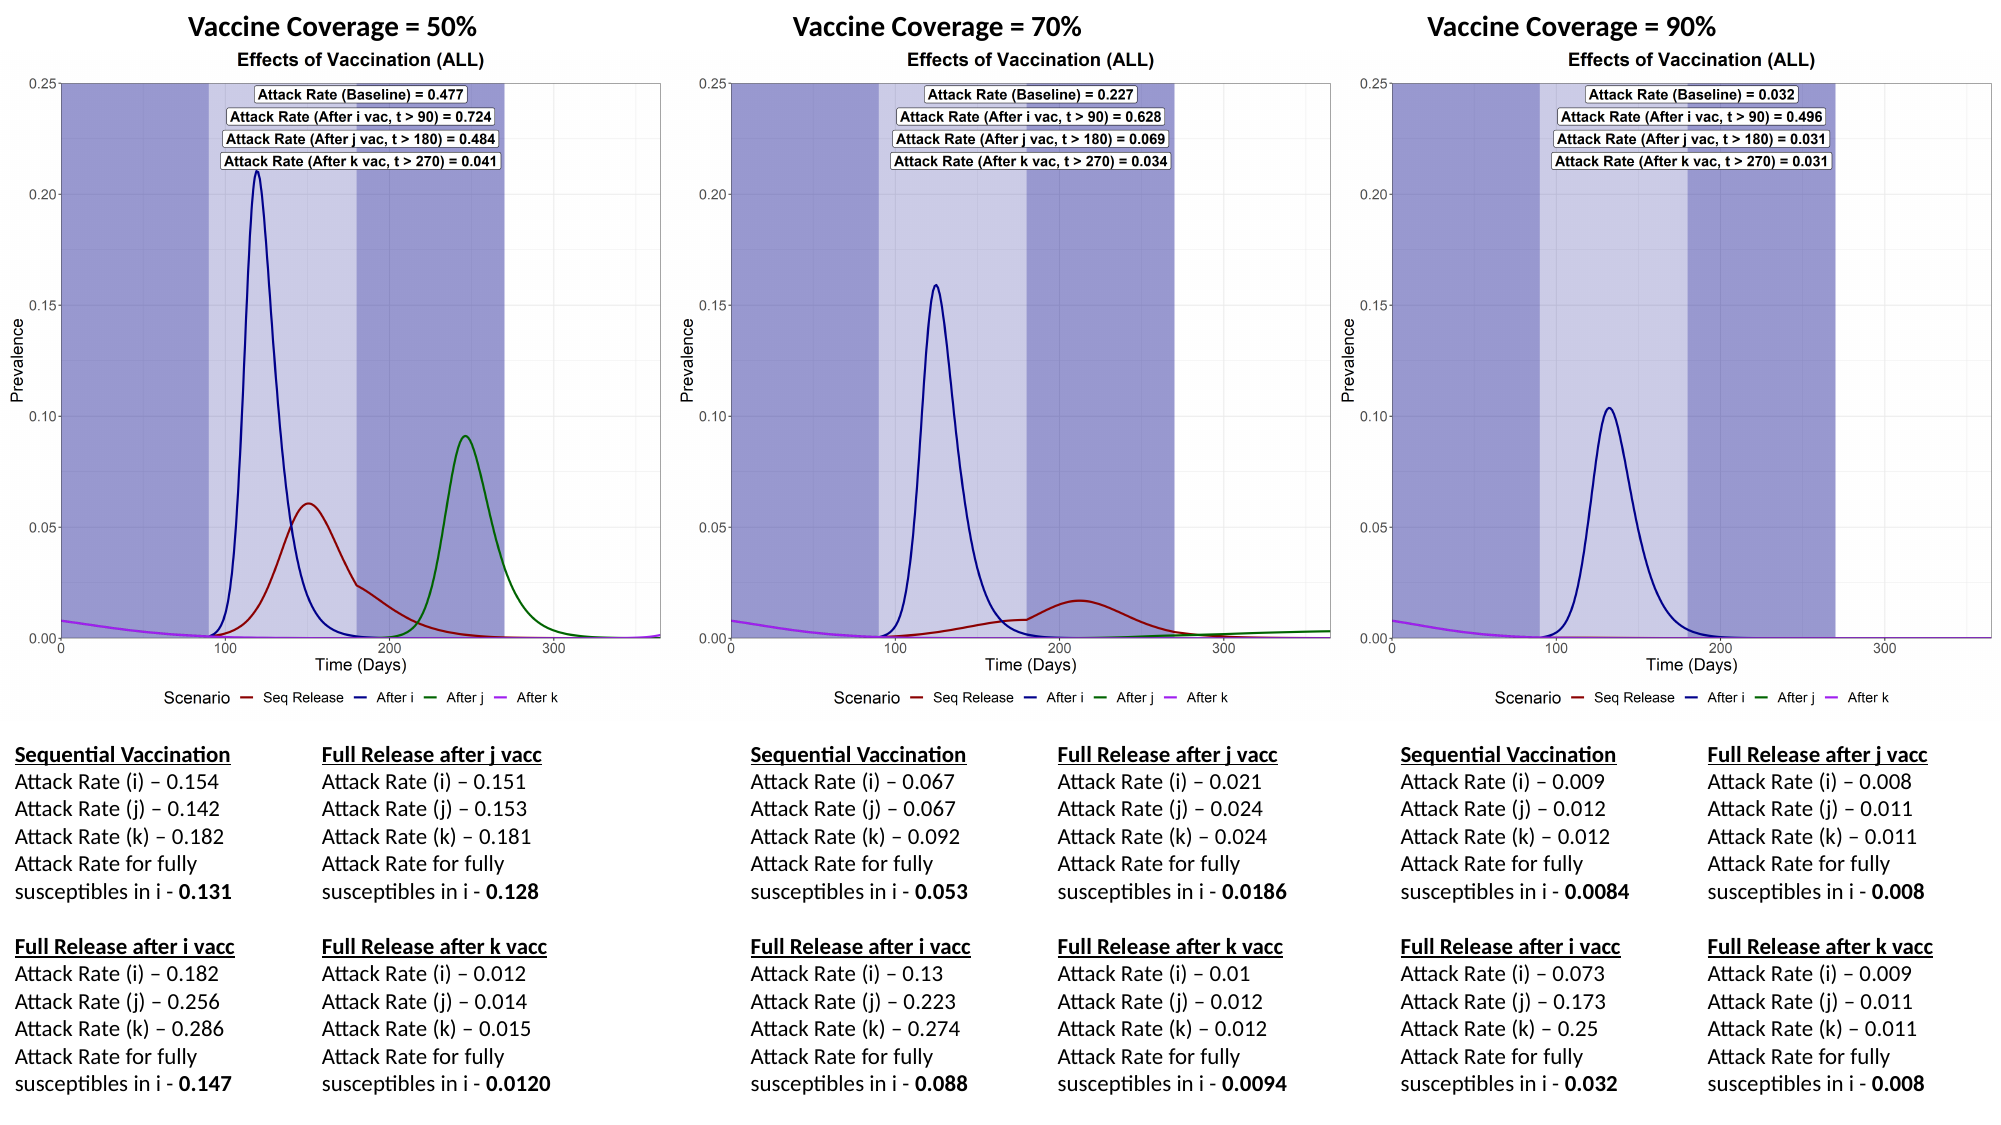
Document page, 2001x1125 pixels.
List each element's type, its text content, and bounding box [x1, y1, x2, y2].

text_box Vaccine Coverage = 90% [1412, 0, 1732, 50]
text_box Vaccine Coverage = 50% [173, 0, 493, 50]
text_box Full Release after j vacc Attack Rate (i) – 0.021 Attack Rate (j) – 0.024 Attack Rate (k) – 0.024 Attack Rate for fully susceptibles in i - 0.0186 Full Release after k vacc Attack Rate (i) – 0.01 Attack Rate (j) – 0.012 Attack Rate (k) – 0.012 Attack Rate for fully susceptibles in i - 0.0094 [1043, 731, 1313, 1104]
picture [0, 50, 2000, 721]
text_box Sequential Vaccination Attack Rate (i) – 0.154 Attack Rate (j) – 0.142 Attack Rate (k) – 0.182 Attack Rate for fully susceptibles in i - 0.131 Full Release after i vacc Attack Rate (i) – 0.182 Attack Rate (j) – 0.256 Attack Rate (k) – 0.286 Attack Rate for fully susceptibles in i - 0.147 [0, 731, 270, 1104]
text_box Sequential Vaccination Attack Rate (i) – 0.067 Attack Rate (j) – 0.067 Attack Rate (k) – 0.092 Attack Rate for fully susceptibles in i - 0.053 Full Release after i vacc Attack Rate (i) – 0.13 Attack Rate (j) – 0.223 Attack Rate (k) – 0.274 Attack Rate for fully susceptibles in i - 0.088 [735, 731, 1006, 1104]
text_box Sequential Vaccination Attack Rate (i) – 0.009 Attack Rate (j) – 0.012 Attack Rate (k) – 0.012 Attack Rate for fully susceptibles in i - 0.0084 Full Release after i vacc Attack Rate (i) – 0.073 Attack Rate (j) – 0.173 Attack Rate (k) – 0.25 Attack Rate for fully susceptibles in i - 0.032 [1385, 731, 1656, 1104]
text_box Full Release after j vacc Attack Rate (i) – 0.151 Attack Rate (j) – 0.153 Attack Rate (k) – 0.181 Attack Rate for fully susceptibles in i - 0.128 Full Release after k vacc Attack Rate (i) – 0.012 Attack Rate (j) – 0.014 Attack Rate (k) – 0.015 Attack Rate for fully susceptibles in i - 0.0120 [307, 731, 577, 1104]
text_box Vaccine Coverage = 70% [778, 0, 1098, 50]
text_box Full Release after j vacc Attack Rate (i) – 0.008 Attack Rate (j) – 0.011 Attack Rate (k) – 0.011 Attack Rate for fully susceptibles in i - 0.008 Full Release after k vacc Attack Rate (i) – 0.009 Attack Rate (j) – 0.011 Attack Rate (k) – 0.011 Attack Rate for fully susceptibles in i - 0.008 [1692, 731, 1963, 1104]
